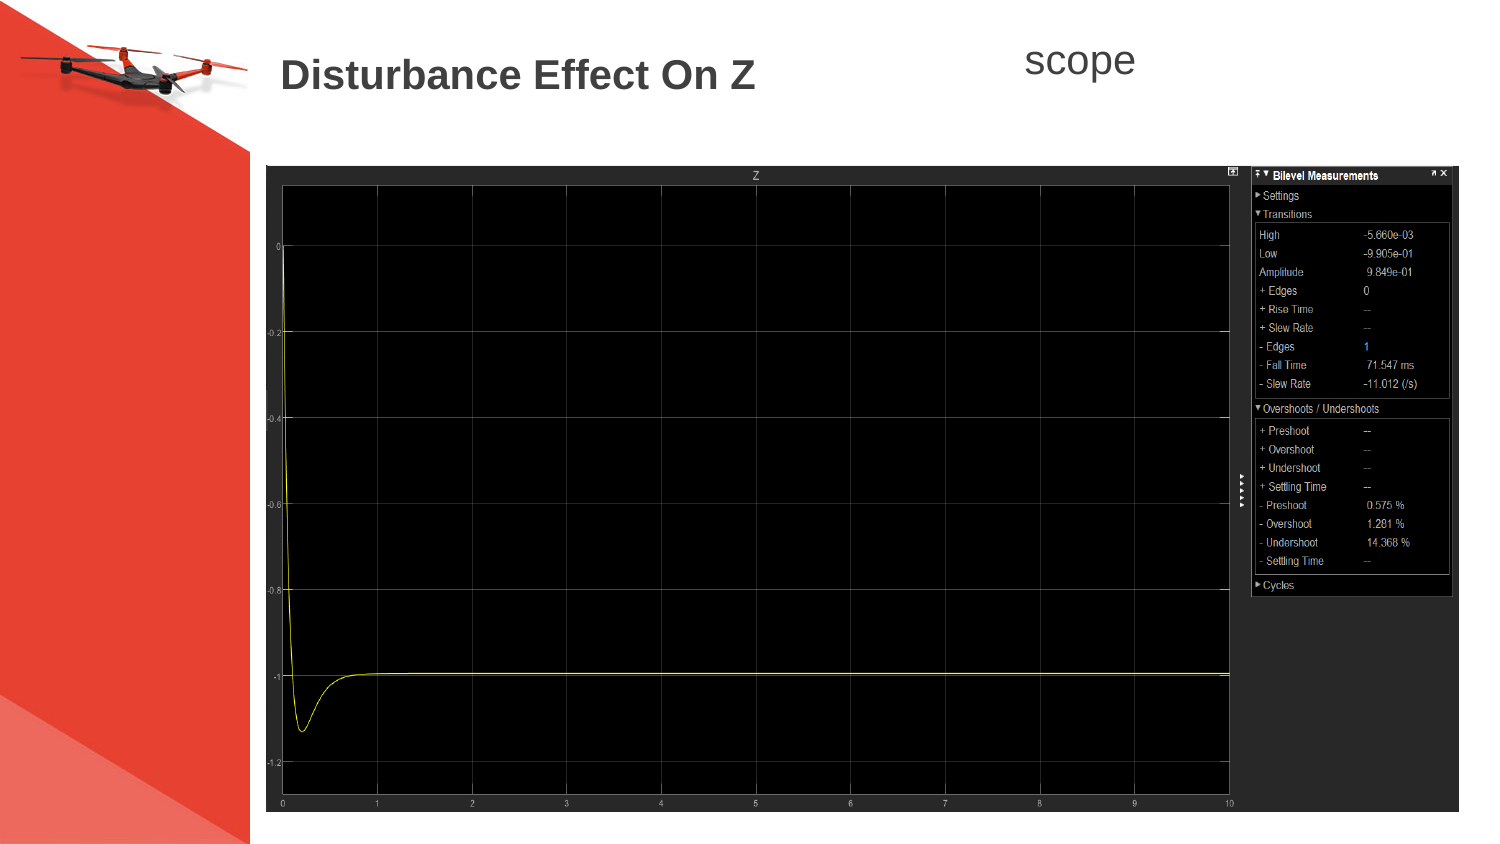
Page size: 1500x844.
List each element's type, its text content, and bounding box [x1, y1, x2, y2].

title Disturbance Effect On Z [265, 0, 1500, 146]
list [265, 165, 1459, 812]
list scope [1009, 20, 1199, 96]
picture [0, 0, 1500, 844]
